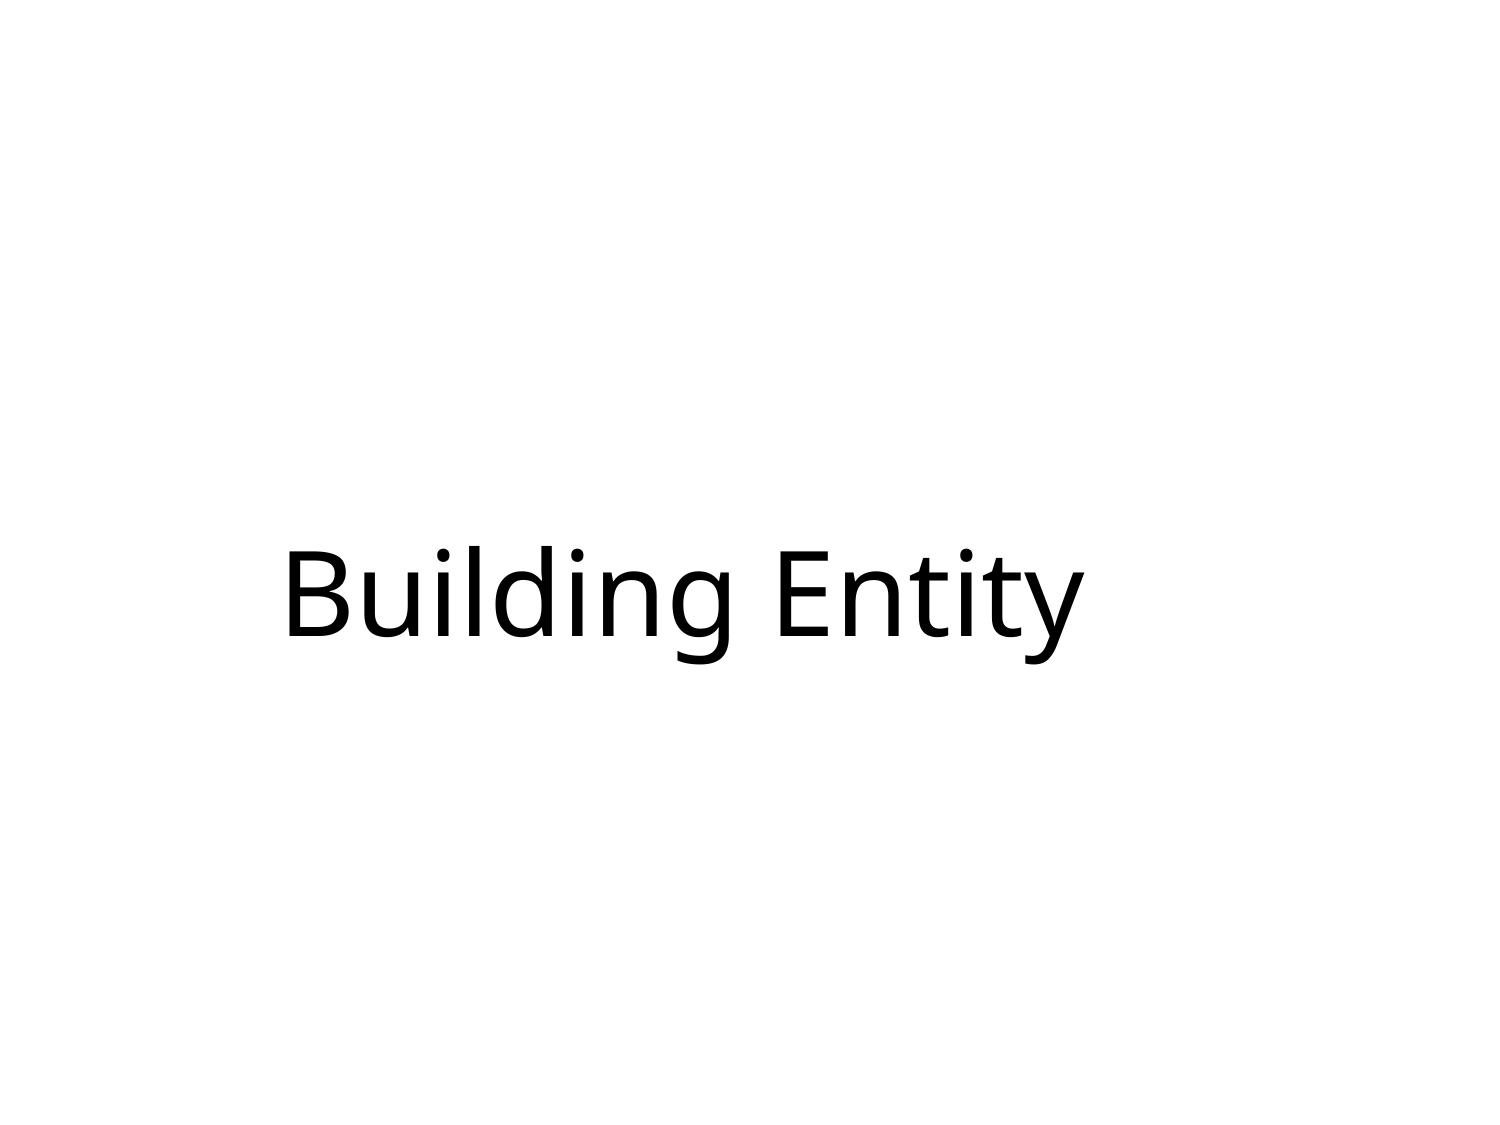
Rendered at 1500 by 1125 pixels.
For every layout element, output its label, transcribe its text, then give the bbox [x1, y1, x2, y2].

title Building Entity [263, 489, 1211, 708]
